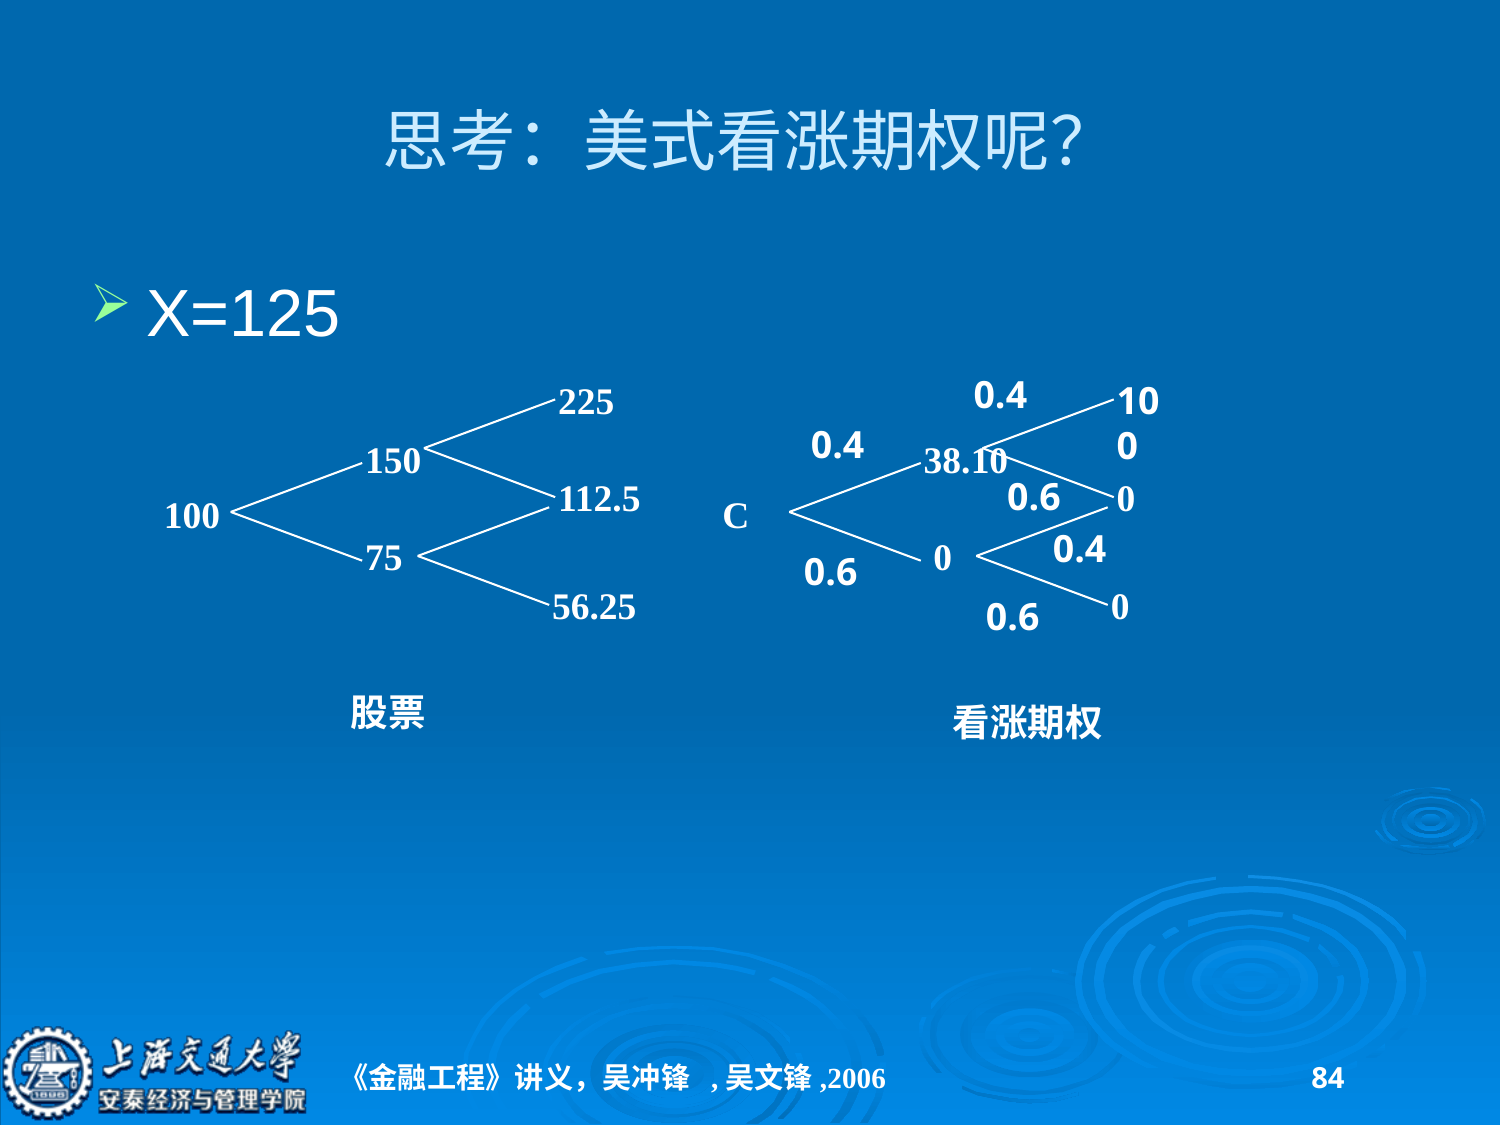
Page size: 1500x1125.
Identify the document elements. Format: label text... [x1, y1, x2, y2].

text_box 0.4 [1052, 525, 1124, 574]
text_box 100 [160, 489, 227, 539]
text_box 38.10 [920, 434, 1022, 483]
text_box C [719, 489, 786, 539]
text_box 股票 [347, 687, 480, 737]
text_box 0.6 [979, 473, 1061, 514]
text_box 75 [362, 531, 428, 581]
text_box 0.6 [985, 592, 1065, 645]
list X=125 [75, 262, 1425, 1005]
picture [0, 1017, 313, 1125]
text_box 56.25 [549, 580, 654, 630]
text_box 0.6 [803, 548, 887, 596]
text_box 0 [920, 531, 987, 581]
text_box 150 [362, 434, 428, 483]
text_box 225 [555, 375, 622, 424]
text_box 100 [1113, 375, 1180, 424]
text_box 看涨期权 [949, 696, 1161, 750]
text_box 0.4 [973, 370, 1060, 414]
title 思考：美式看涨期权呢？ [75, 45, 1425, 233]
text_box 0 [1107, 580, 1213, 630]
text_box 0 [1113, 472, 1213, 522]
text_box 0.4 [810, 421, 895, 479]
text_box 112.5 [555, 472, 654, 522]
